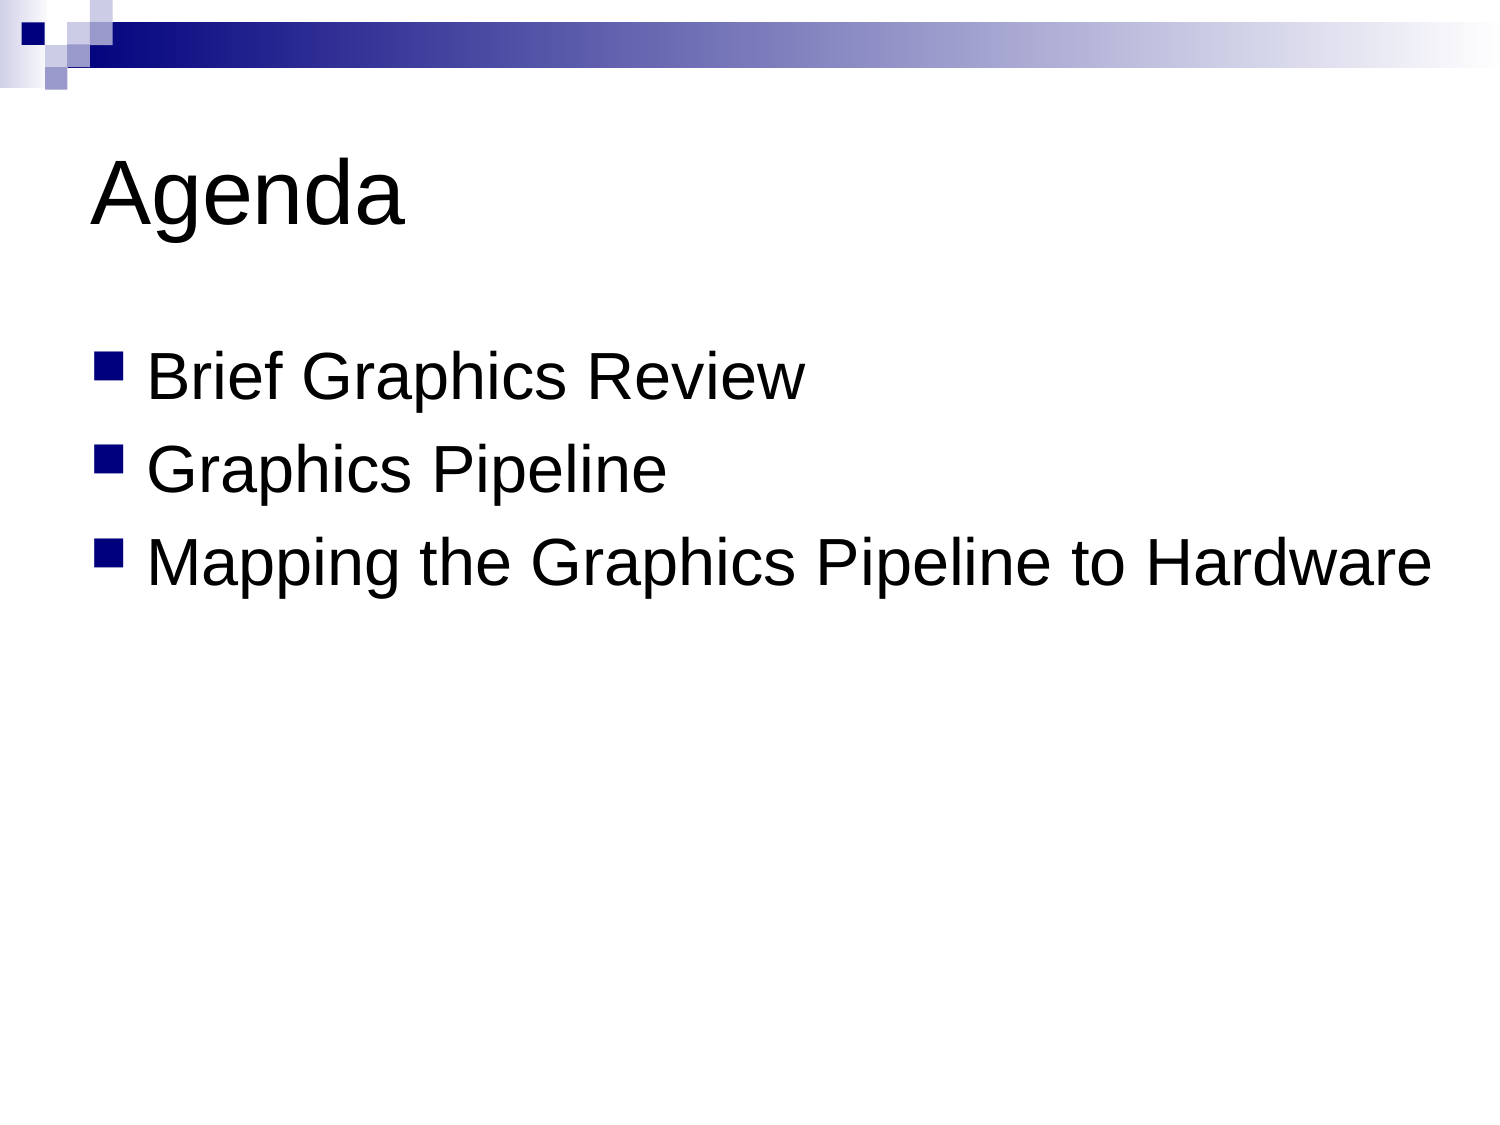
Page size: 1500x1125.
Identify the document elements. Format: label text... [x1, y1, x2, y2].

list Brief Graphics Review Graphics Pipeline Mapping the Graphics Pipeline to Hardware [75, 324, 1500, 1075]
title Agenda [75, 75, 1425, 300]
